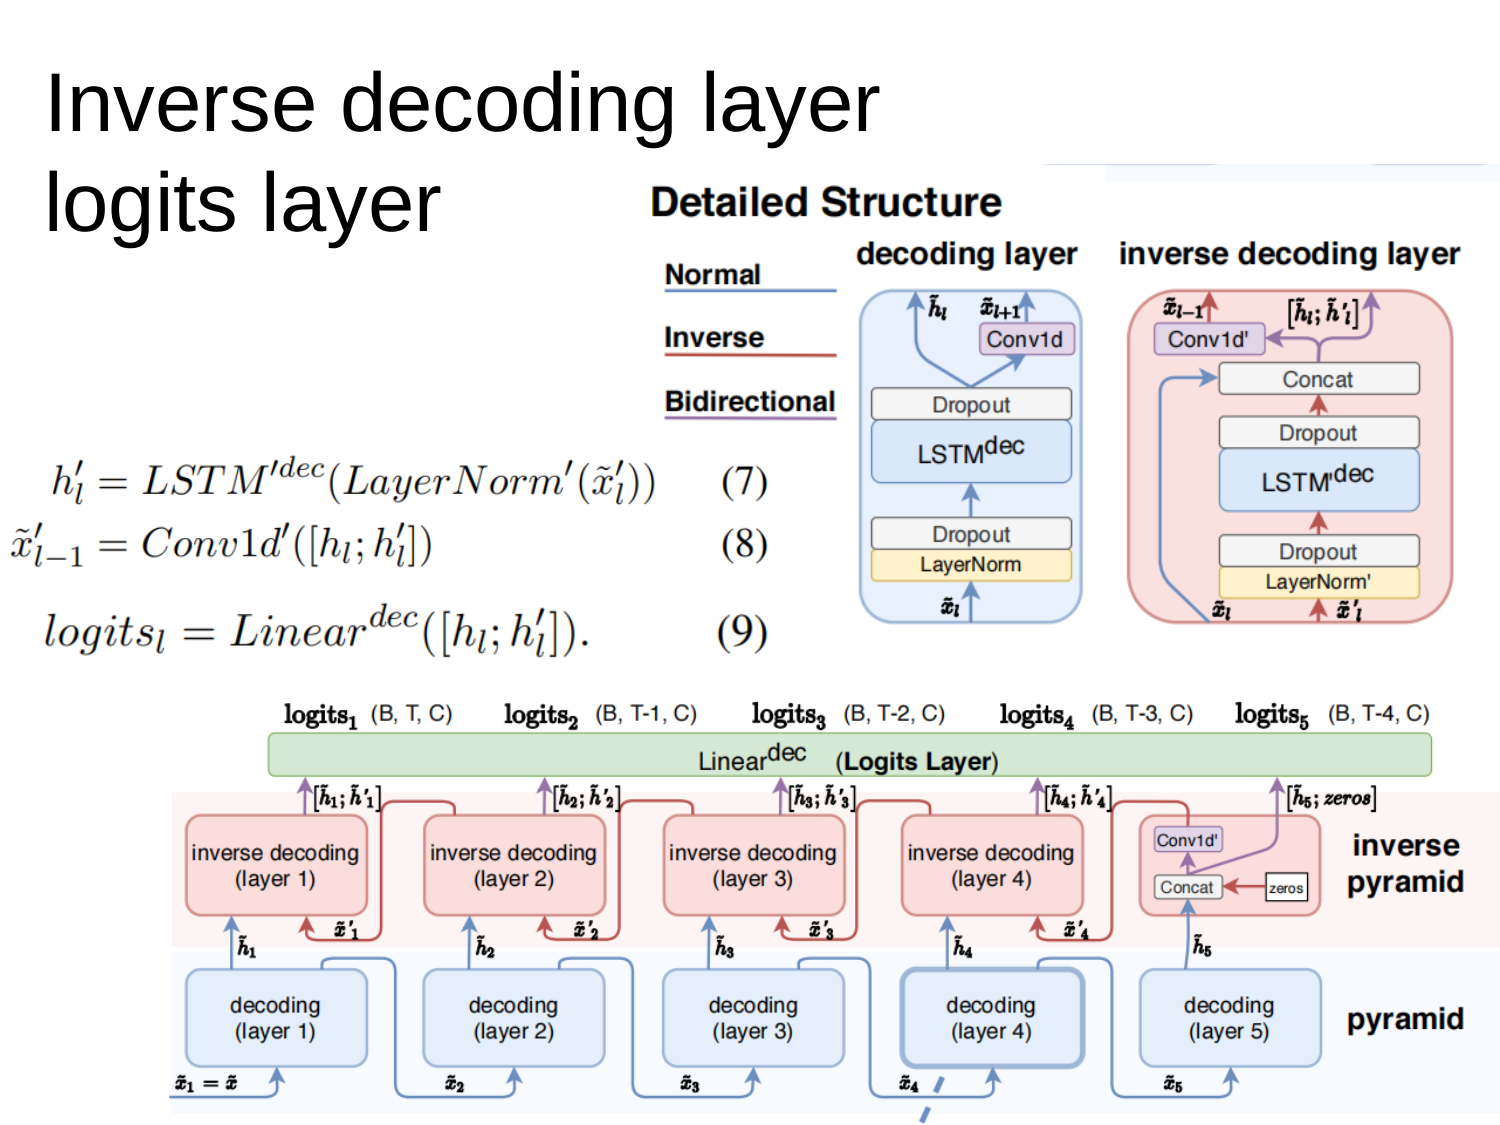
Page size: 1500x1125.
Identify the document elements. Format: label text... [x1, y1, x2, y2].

title Inverse decoding layer logits layer [29, 54, 1380, 243]
picture [0, 444, 782, 672]
picture [169, 687, 1500, 1125]
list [650, 164, 1500, 657]
